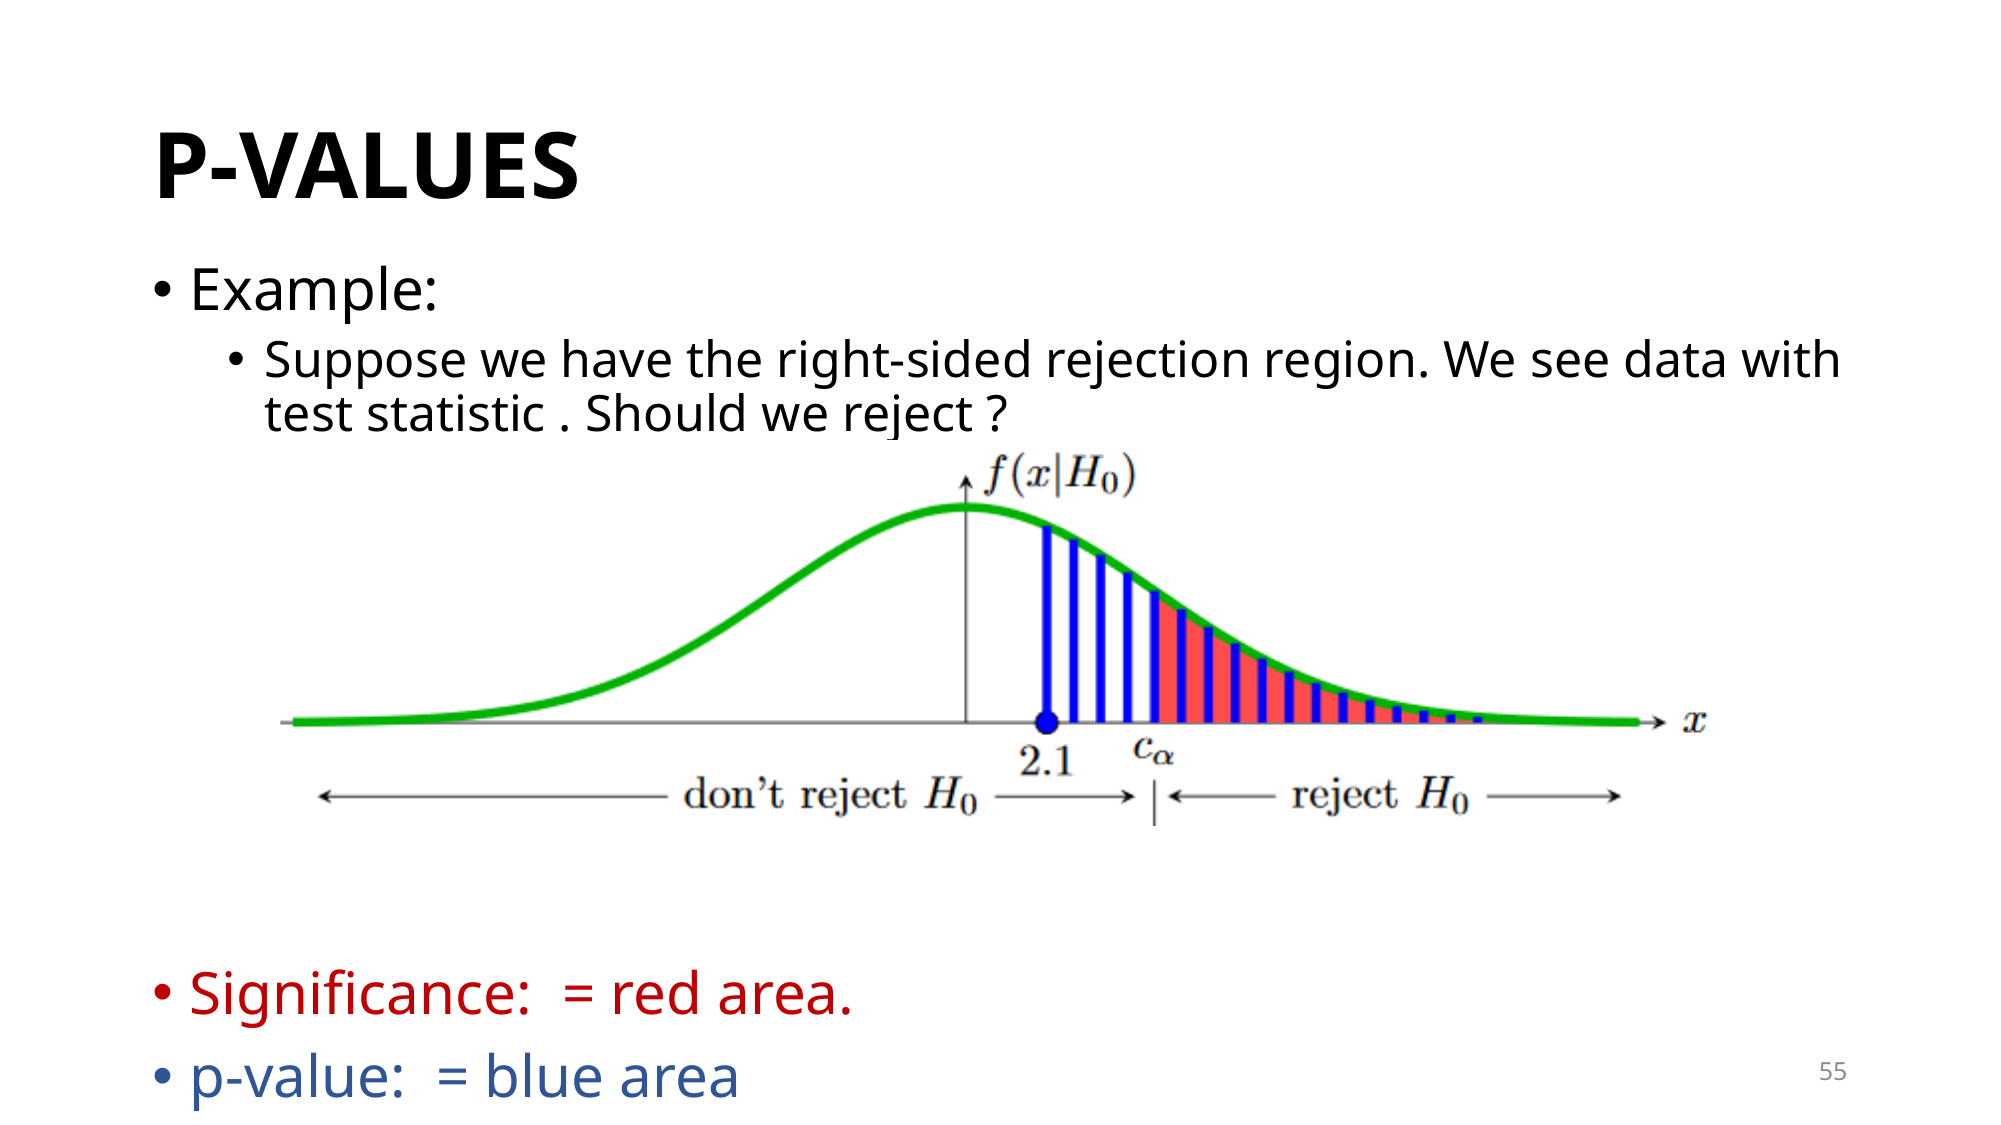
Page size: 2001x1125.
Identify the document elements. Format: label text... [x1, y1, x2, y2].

picture [280, 430, 1720, 826]
slide_number 55 [1412, 1042, 1863, 1103]
title P-VALUES [137, 59, 1863, 278]
